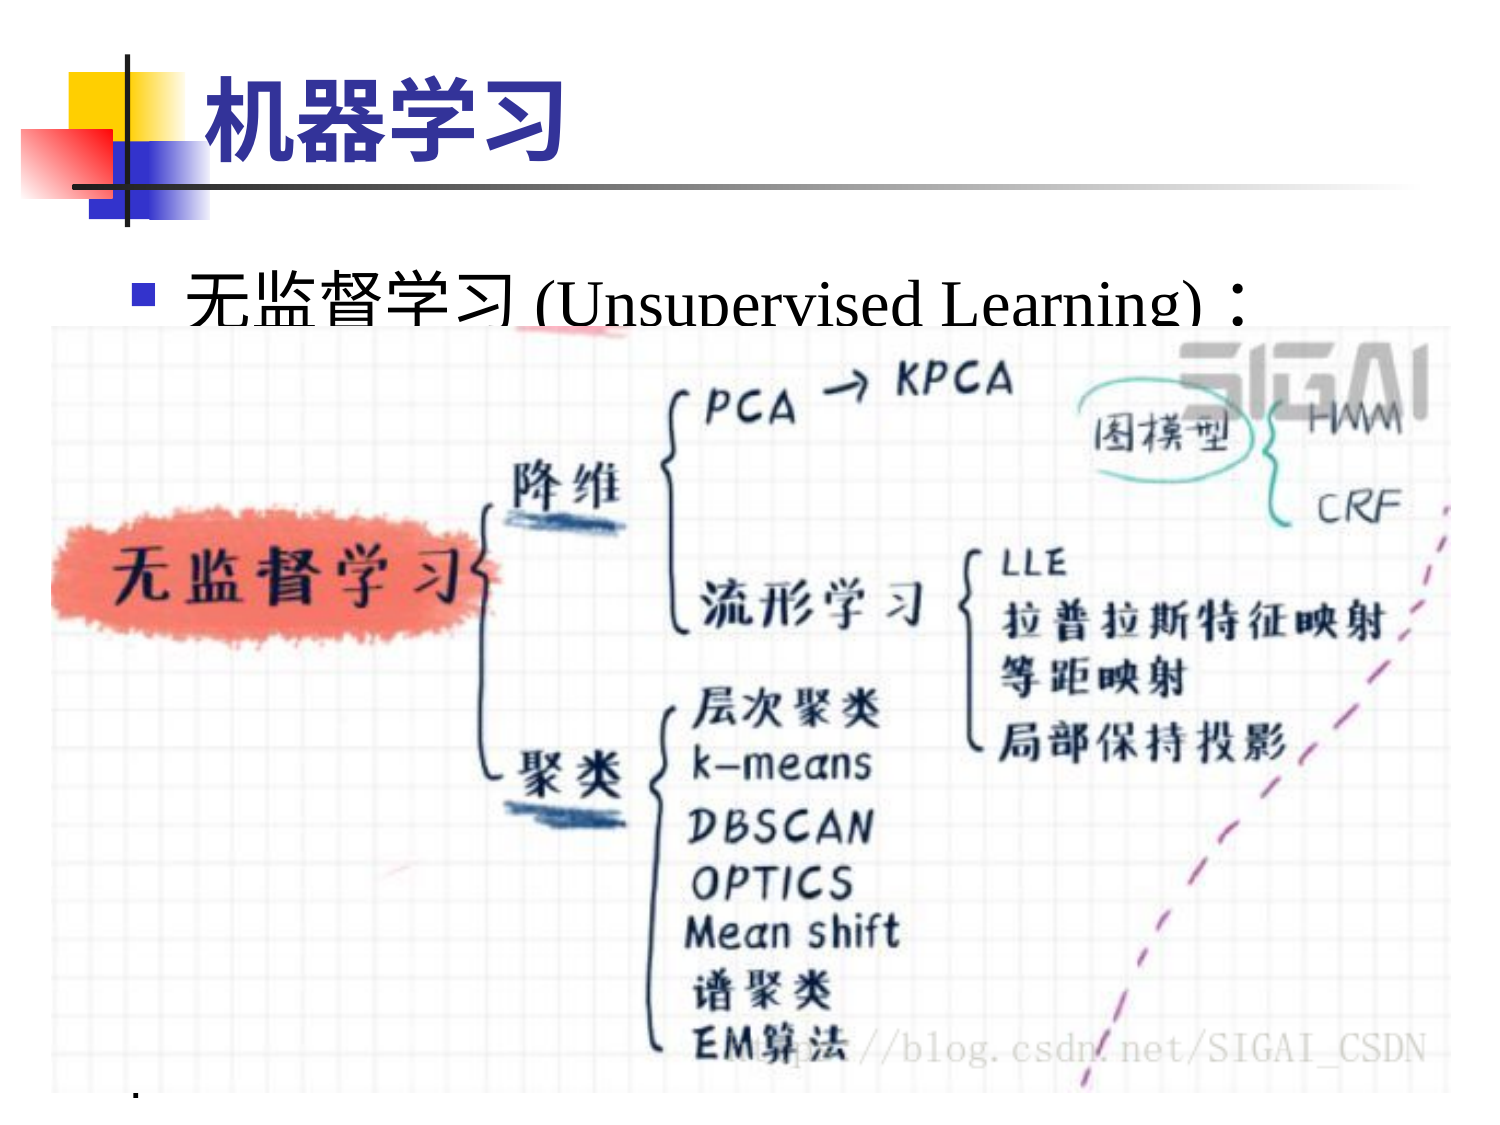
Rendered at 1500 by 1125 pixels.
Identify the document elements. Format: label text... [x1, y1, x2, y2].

list 无监督学习(Unsupervised Learning)： 通过比对样本之间的某种联系实现对样本的数据分析 [113, 212, 1389, 325]
title 机器学习 [188, 23, 1468, 181]
picture [50, 326, 1452, 1093]
